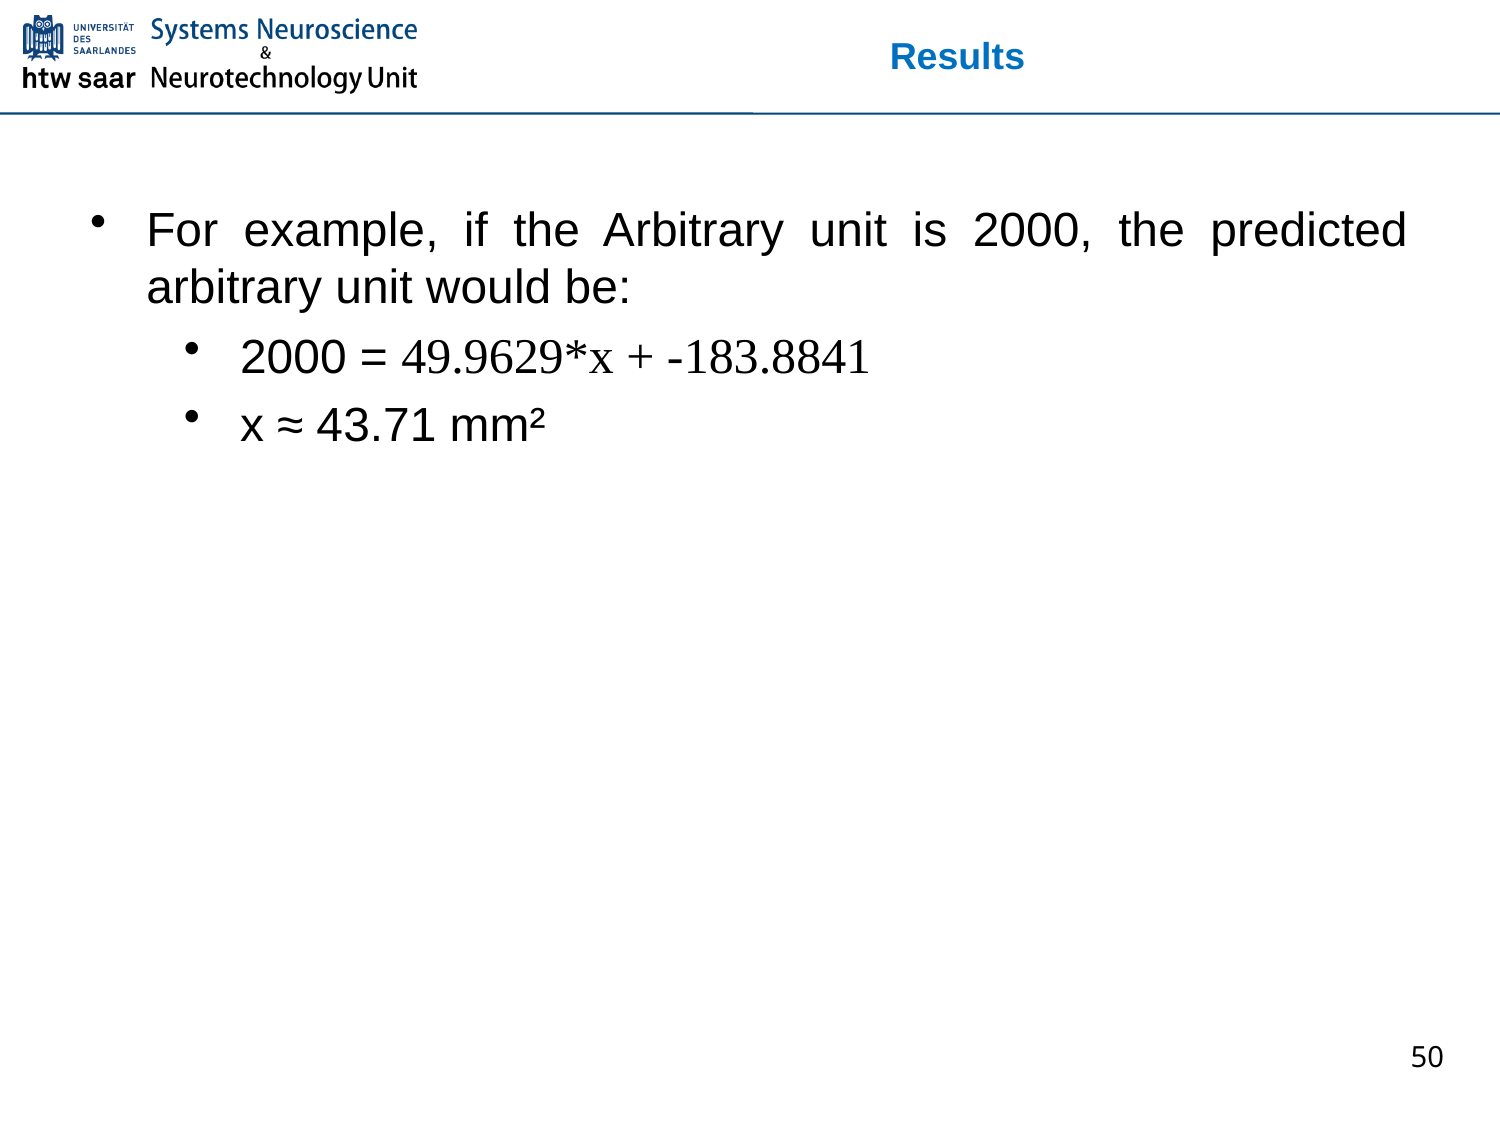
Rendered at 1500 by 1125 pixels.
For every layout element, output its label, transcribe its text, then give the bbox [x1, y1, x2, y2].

title Results [430, 7, 1495, 102]
list For example, if the Arbitrary unit is 2000, the predicted arbitrary unit would be: 2000 = 49.9629*x + -183.8841 x ≈ 43.71 mm² [75, 191, 1425, 1035]
text_box 50 [1154, 1031, 1459, 1081]
picture [23, 15, 417, 94]
